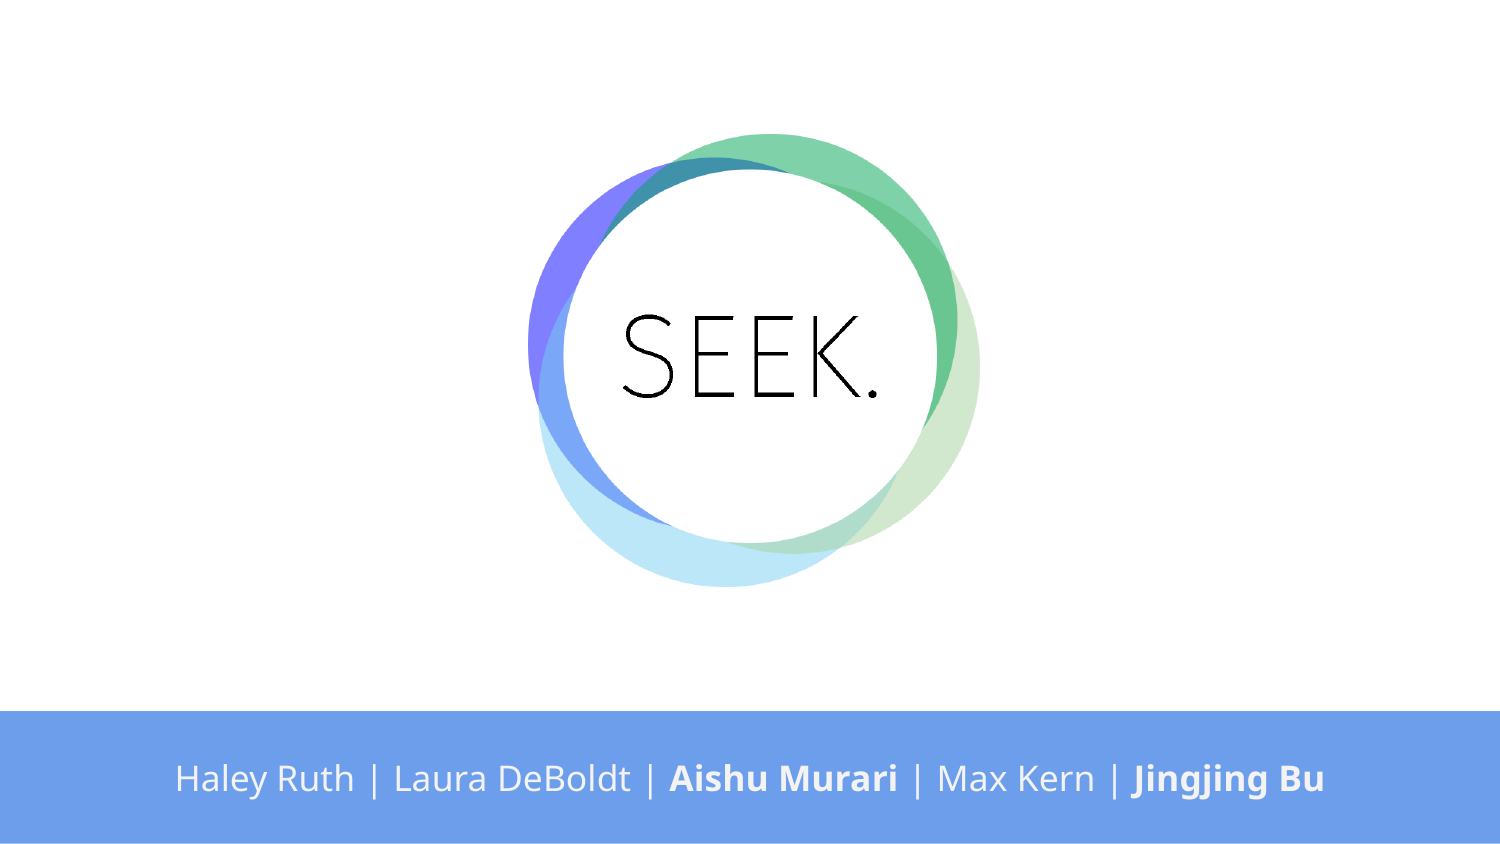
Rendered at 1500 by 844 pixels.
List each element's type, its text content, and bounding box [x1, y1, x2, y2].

text_box Haley Ruth | Laura DeBoldt | Aishu Murari | Max Kern | Jingjing Bu [77, 740, 1423, 844]
picture [393, 0, 1107, 713]
text_box [0, 711, 1500, 844]
